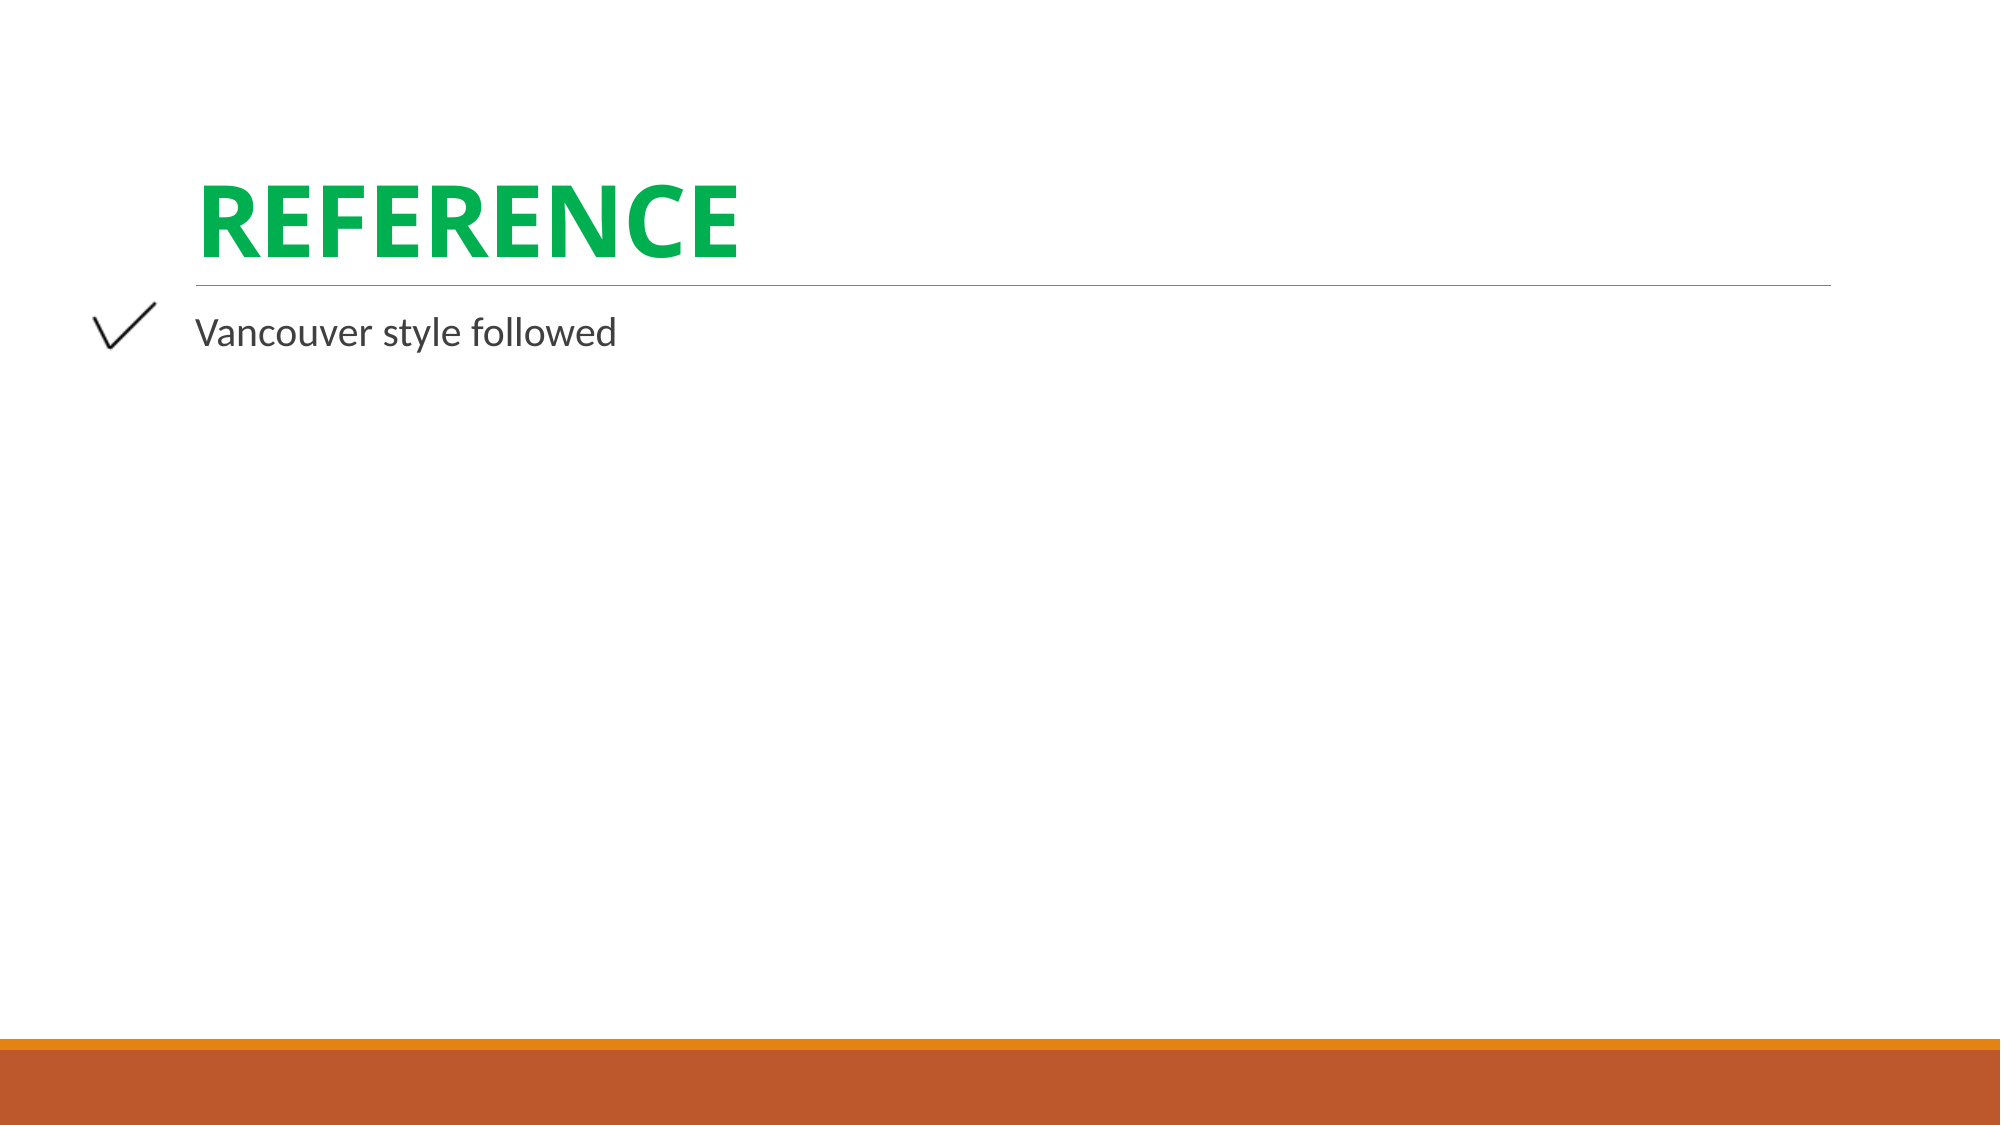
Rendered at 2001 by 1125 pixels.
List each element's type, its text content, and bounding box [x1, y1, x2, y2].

list Vancouver style followed [180, 302, 1830, 963]
title REFERENCE [180, 47, 1830, 285]
picture [80, 284, 171, 377]
